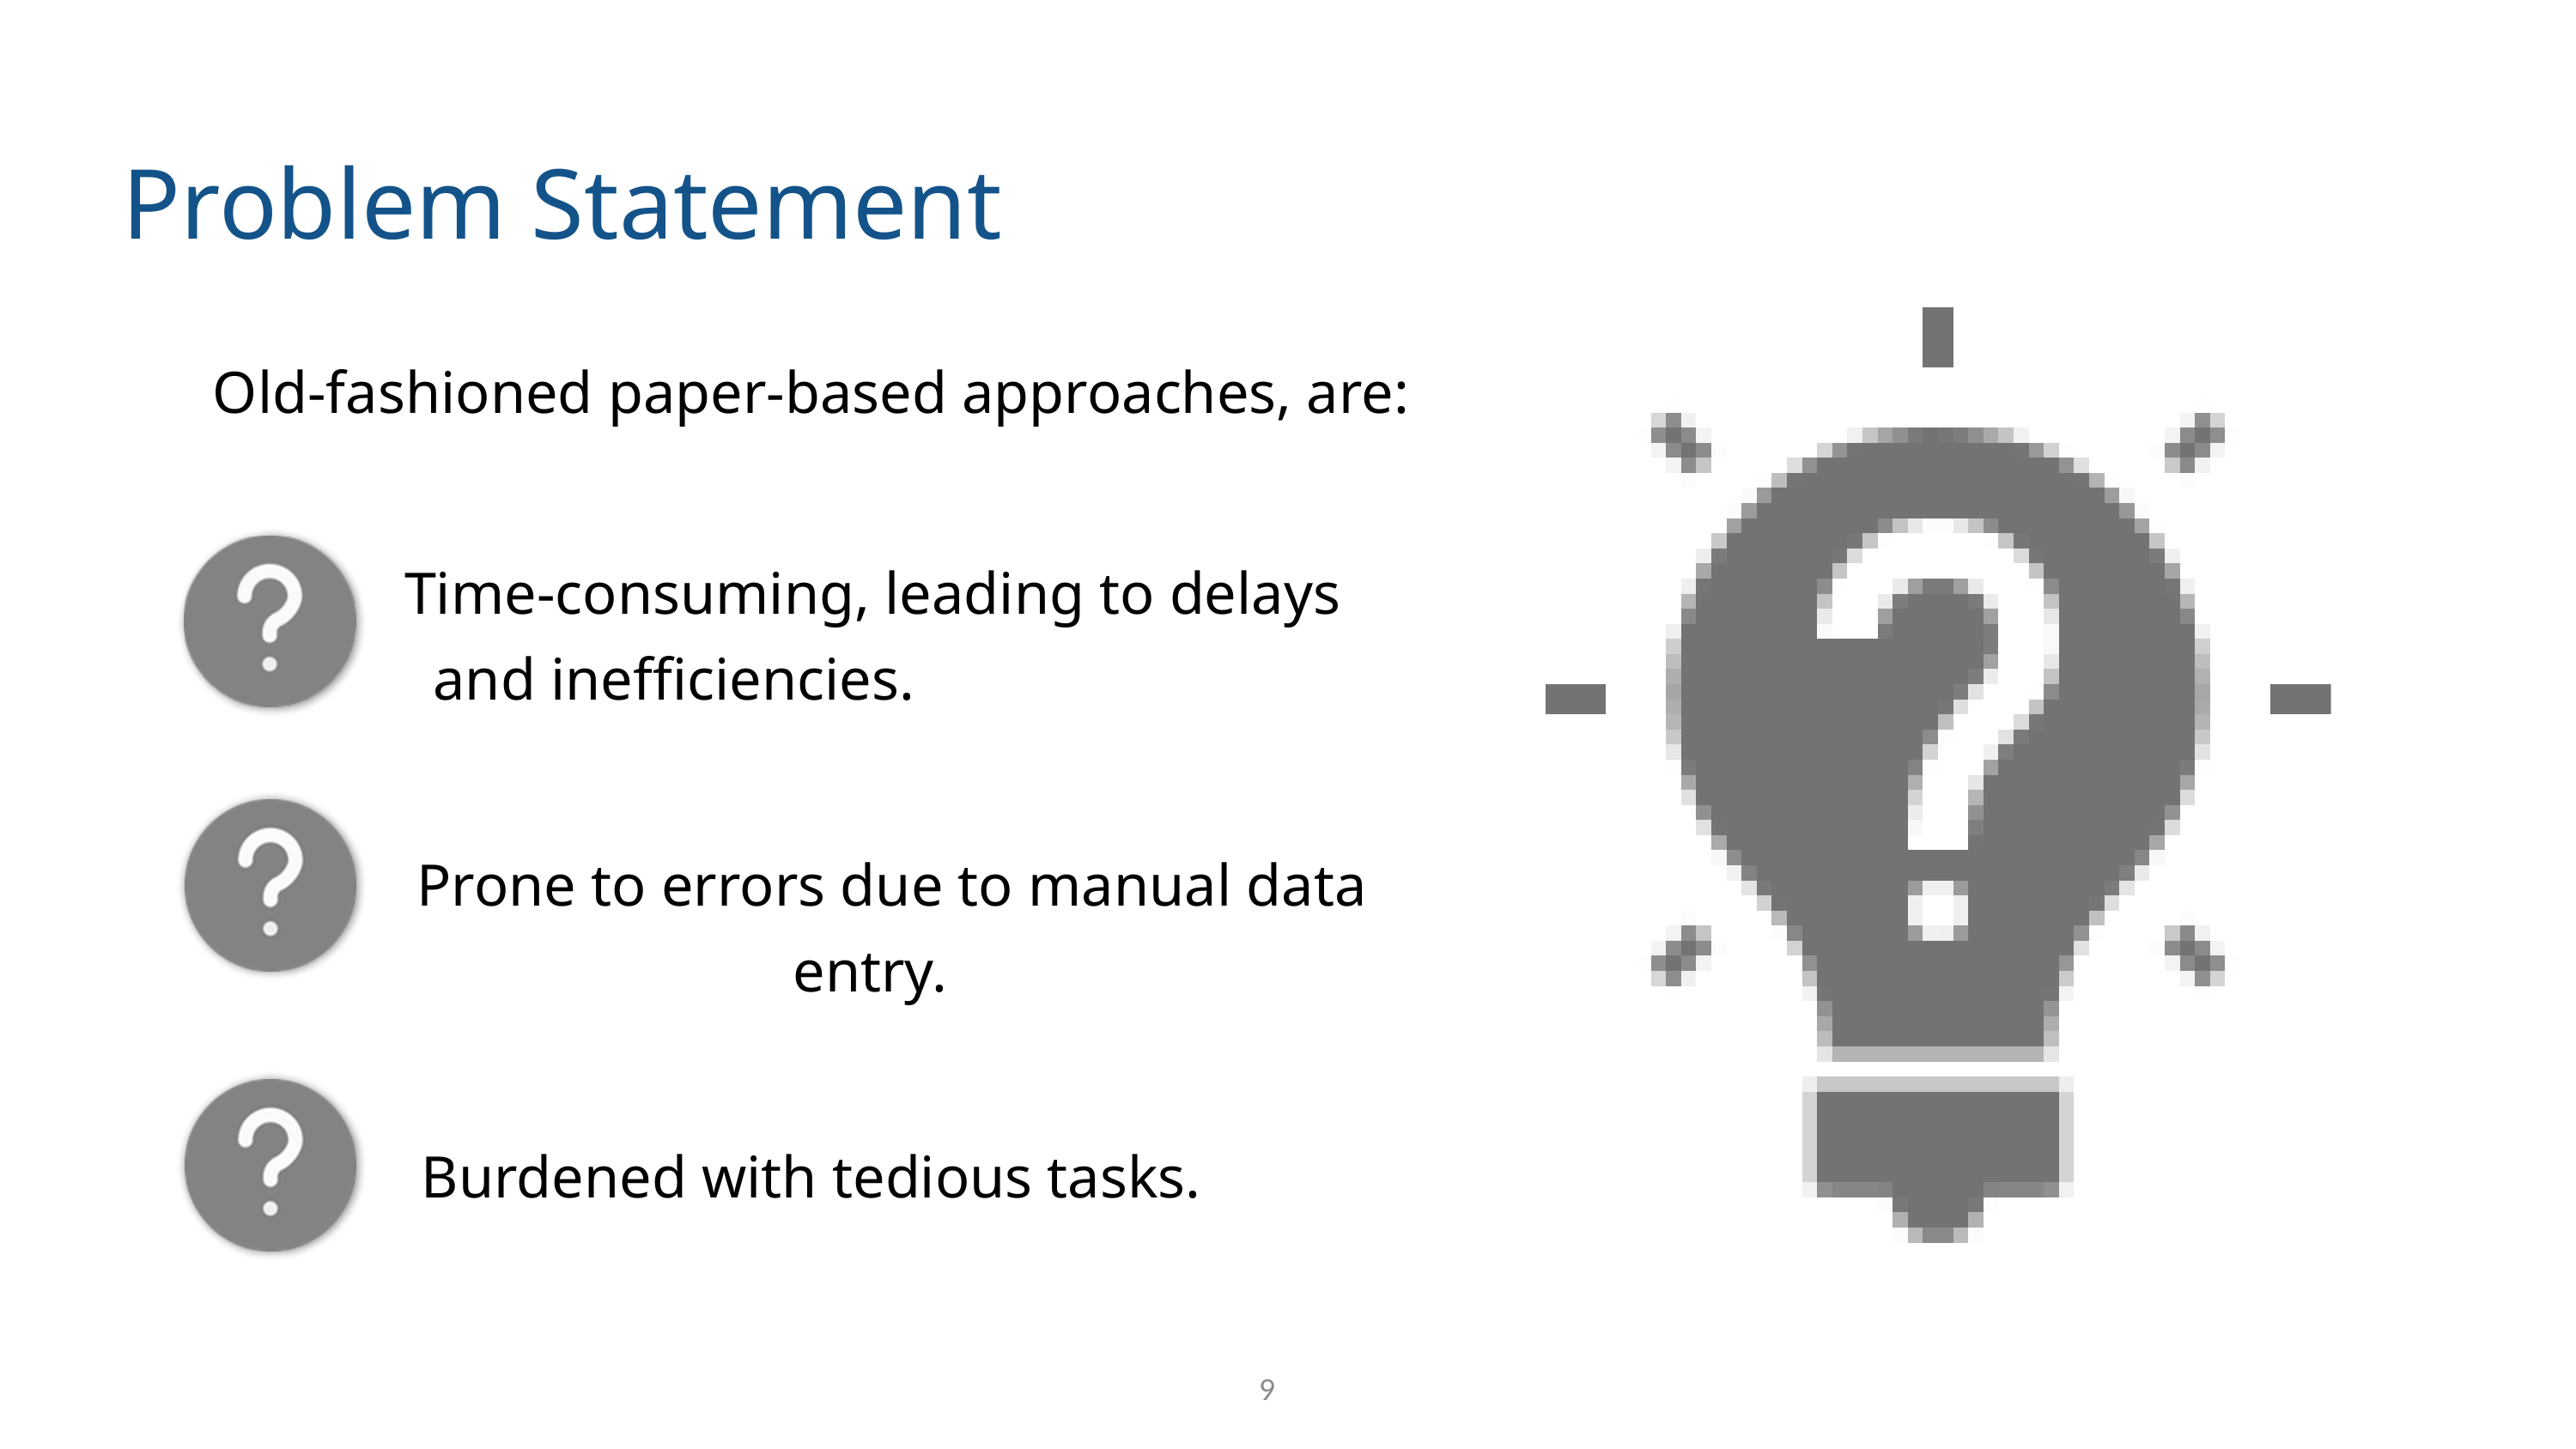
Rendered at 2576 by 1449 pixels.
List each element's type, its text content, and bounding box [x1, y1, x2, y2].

text_box Problem Statement [32, 128, 1093, 258]
text_box Prone to errors due to manual data entry. [328, 832, 1413, 1003]
picture [184, 536, 356, 708]
slide_number 9 [987, 1361, 1288, 1414]
text_box Burdened with tedious tasks. [364, 1124, 1354, 1210]
picture [184, 799, 356, 972]
text_box Old-fashioned paper-based approaches, are: [139, 340, 1485, 426]
text_box Time-consuming, leading to delays and inefficiencies. [388, 541, 1473, 712]
picture [184, 1078, 356, 1252]
text_box [1545, 307, 2331, 1243]
